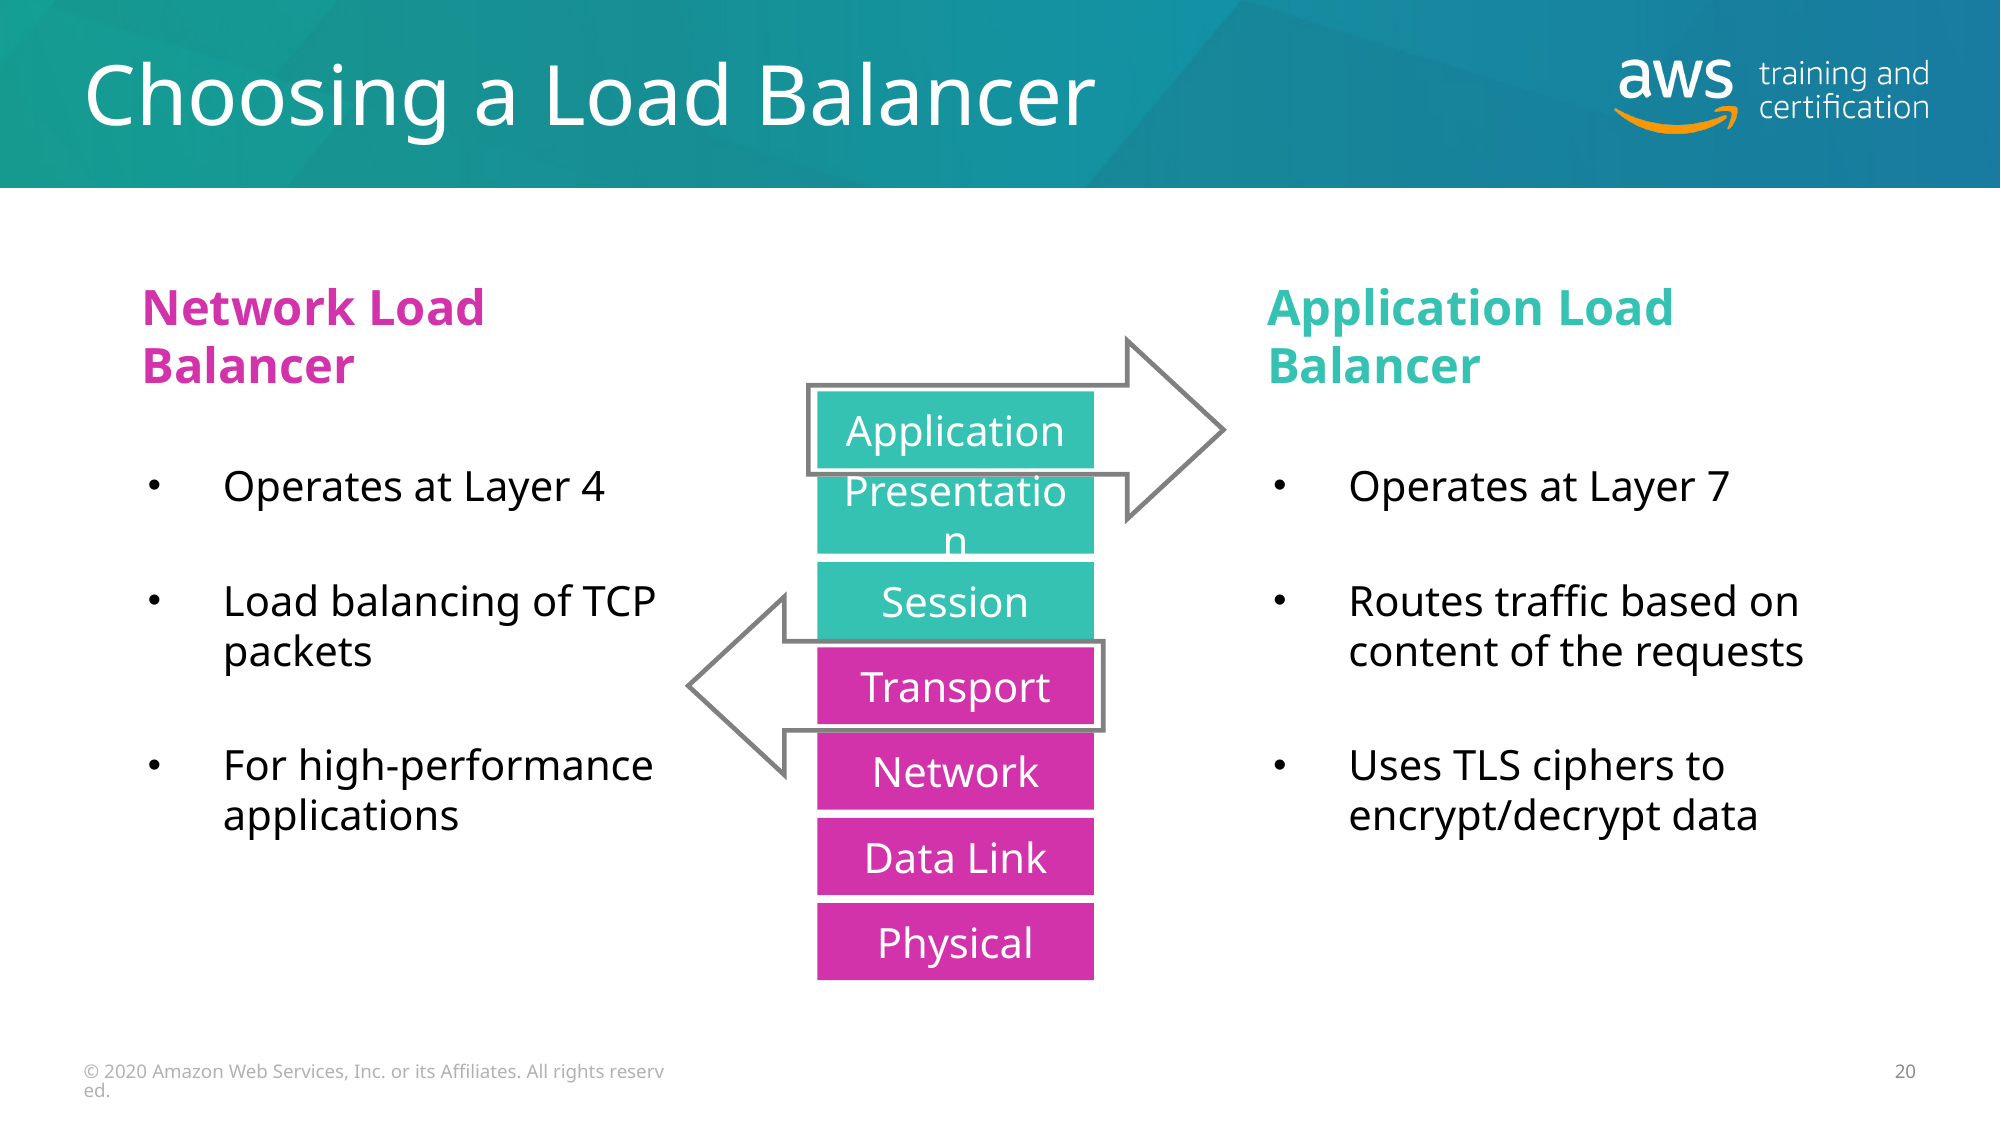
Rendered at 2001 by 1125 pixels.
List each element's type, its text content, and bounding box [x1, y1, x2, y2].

text_box Session [816, 561, 1095, 640]
picture [0, 0, 2000, 188]
footer © 2020 Amazon Web Services, Inc. or its Affiliates. All rights reserved. [68, 1042, 682, 1103]
text_box Presentation [816, 476, 1095, 555]
text_box Network [816, 732, 1095, 811]
text_box Physical [816, 902, 1095, 981]
text_box [807, 338, 1223, 522]
text_box [696, 594, 1105, 778]
text_box Data Link [816, 817, 1095, 896]
slide_number 20 [1481, 1042, 1932, 1103]
text_box Application [816, 390, 1095, 469]
title Choosing a Load Balancer [68, 59, 1551, 138]
text_box Application Load Balancer Operates at Layer 7 Routes traffic based on content of the requests Uses TLS ciphers to encrypt/decrypt data [1223, 270, 1884, 953]
text_box Network Load Balancer Operates at Layer 4 Load balancing of TCP packets For high-performance applications [97, 270, 696, 953]
